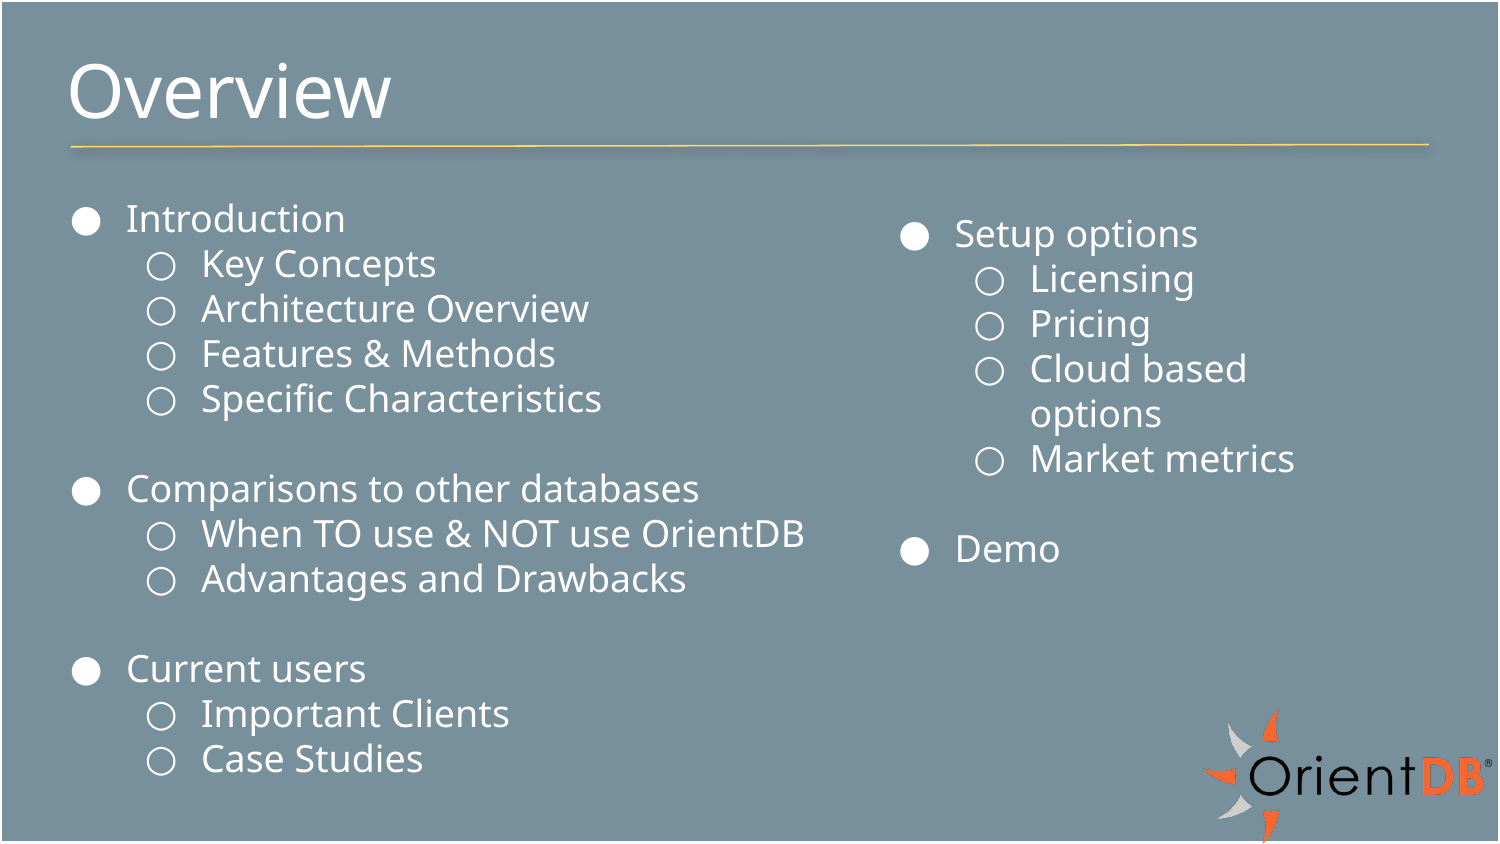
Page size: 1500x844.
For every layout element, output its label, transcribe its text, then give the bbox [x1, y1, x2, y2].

title Overview [51, 28, 1449, 123]
picture [1202, 708, 1500, 844]
text_box Setup options Licensing Pricing Cloud based options Market metrics Demo [864, 194, 1357, 590]
list Introduction Key Concepts Architecture Overview Features & Methods Specific Characteristics Comparisons to other databases When TO use & NOT use OrientDB Advantages and Drawbacks Current users Important Clients Case Studies [51, 194, 821, 844]
